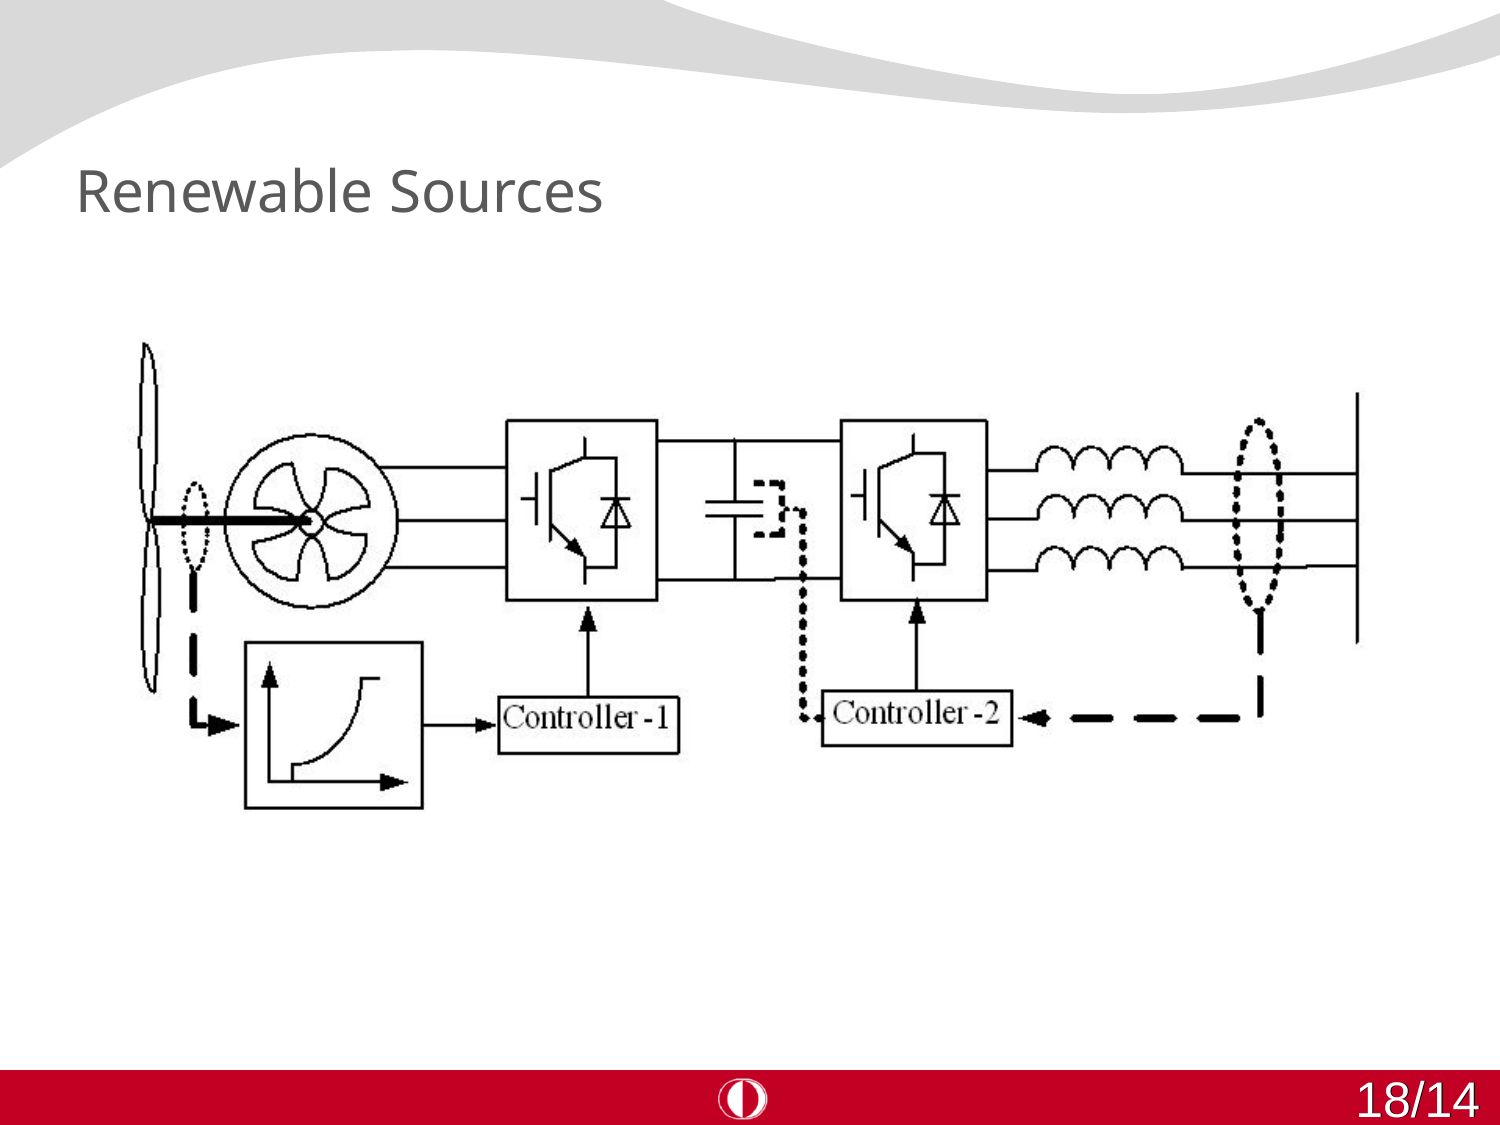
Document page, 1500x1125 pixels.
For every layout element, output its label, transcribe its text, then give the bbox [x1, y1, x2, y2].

picture [127, 337, 1378, 836]
picture [713, 1078, 781, 1122]
title Renewable Sources [75, 55, 1425, 224]
